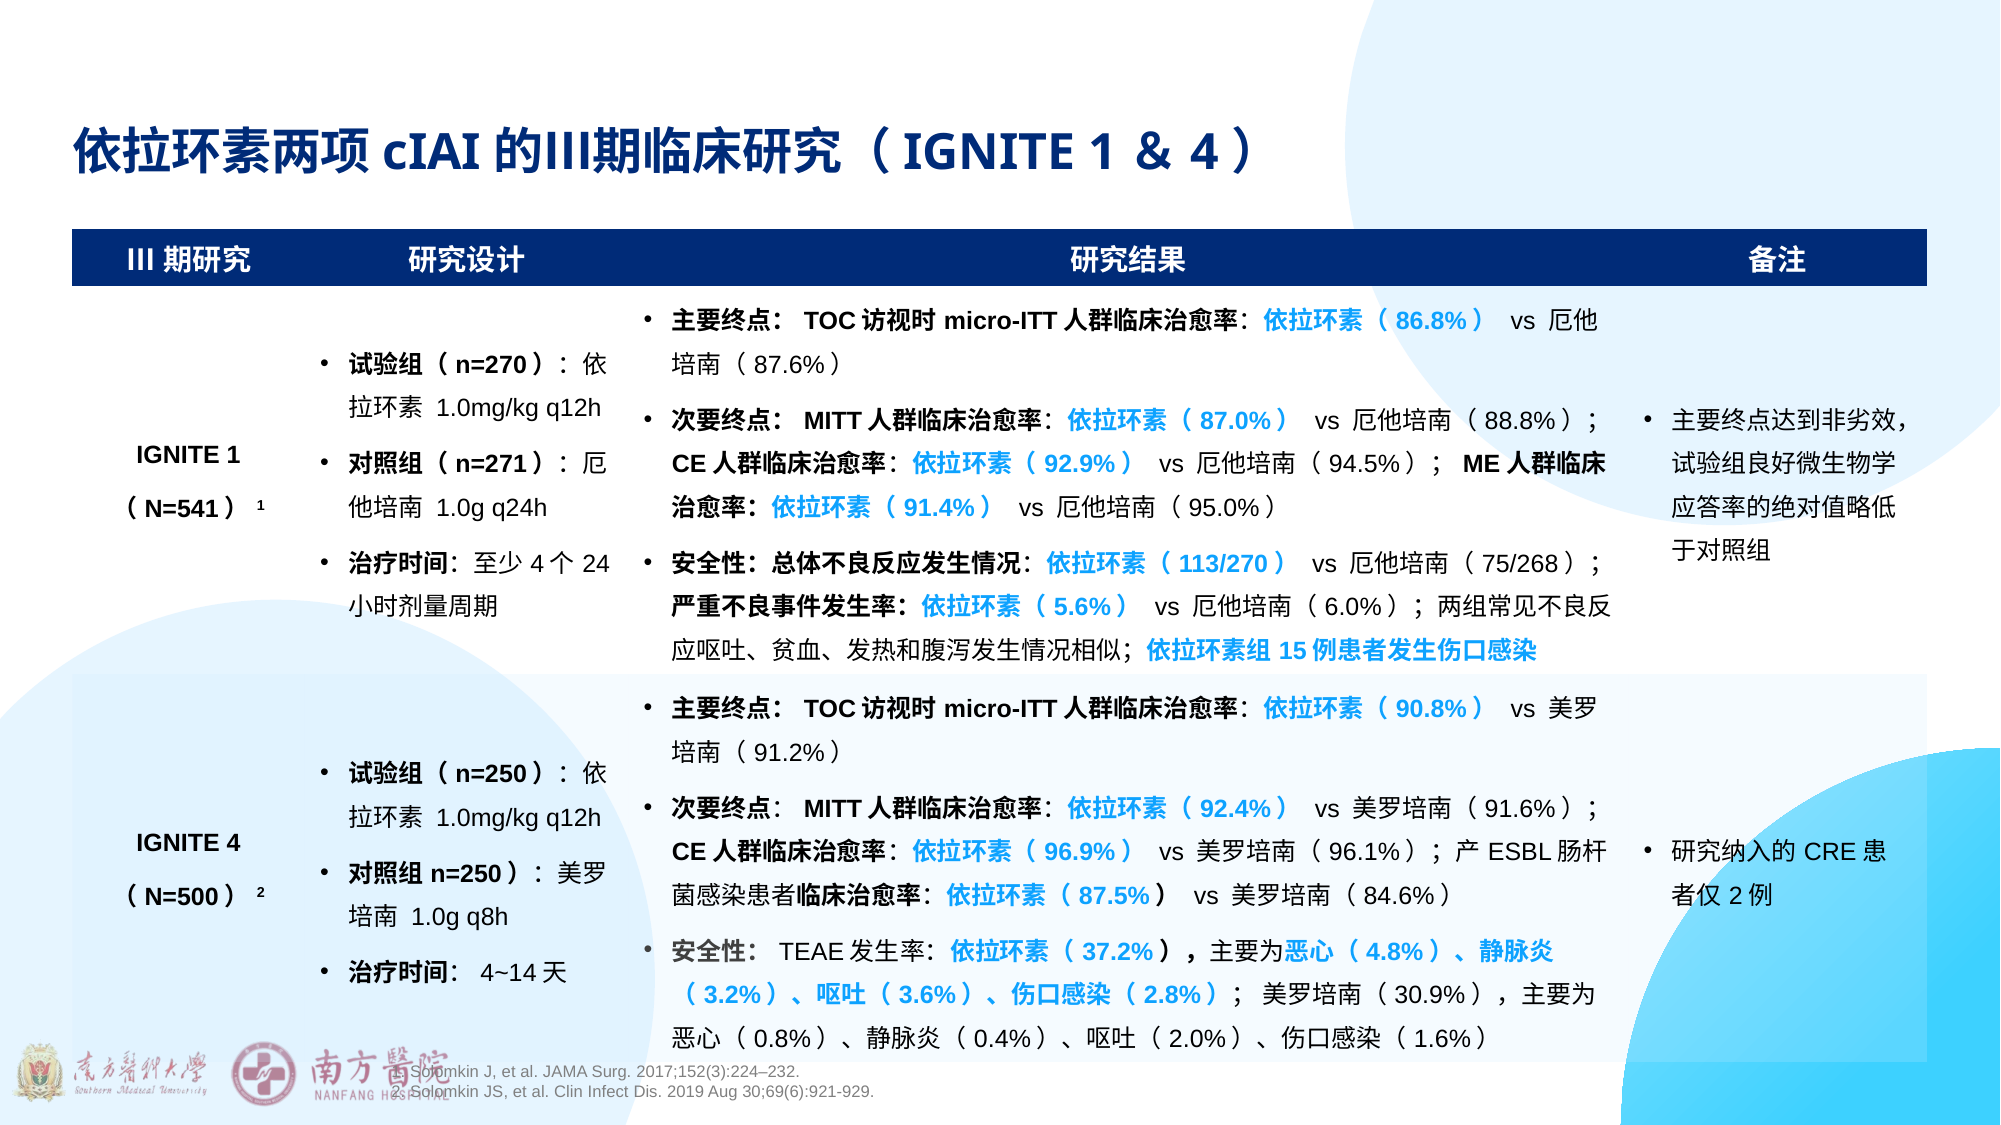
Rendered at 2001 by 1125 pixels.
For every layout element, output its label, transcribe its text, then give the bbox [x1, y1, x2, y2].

table_cell 研究纳入的CRE患者仅2例 [1628, 674, 1927, 1062]
text_box 1. Solomkin J, et al. JAMA Surg. 2017;152(3):224–232. 2. Solomkin JS, et al. Clin Infect Dis. 2019 Aug 30;69(6):921-929. [376, 1053, 1787, 1108]
table_cell 主要终点：TOC访视时micro-ITT人群临床治愈率：依拉环素（90.8%） vs 美罗培南（91.2%） 次要终点：MITT人群临床治愈率：依拉环素（92.4%） vs 美罗培南（91.6%）；CE人群临床治愈率：依拉环素（96.9%） vs 美罗培南（96.1%）；产ESBL肠杆菌感染患者临床治愈率：依拉环素（87.5%） vs 美罗培南（84.6%） 安全性：TEAE发生率：依拉环素（37.2%），主要为恶心（4.8%）、静脉炎（3.2%）、呕吐（3.6%）、伤口感染（2.8%）； 美罗培南（30.9%），主要为恶心（0.8%）、静脉炎（0.4%）、呕吐（2.0%）、伤口感染（1.6%） [628, 674, 1628, 1053]
table_cell 主要终点：TOC访视时micro-ITT人群临床治愈率：依拉环素（86.8%） vs 厄他培南（87.6%） 次要终点：MITT人群临床治愈率：依拉环素（87.0%） vs 厄他培南（88.8%）；CE人群临床治愈率：依拉环素（92.9%） vs 厄他培南（94.5%）；ME人群临床治愈率：依拉环素（91.4%） vs 厄他培南（95.0%） 安全性：总体不良反应发生情况：依拉环素（113/270） vs 厄他培南（75/268）；严重不良事件发生率：依拉环素（5.6%） vs 厄他培南（6.0%）；两组常见不良反应呕吐、贫血、发热和腹泻发生情况相似；依拉环素组15例患者发生伤口感染 [628, 286, 1628, 674]
table_cell 试验组（n=270）：依拉环素 1.0mg/kg q12h 对照组（n=271）：厄他培南 1.0g q24h 治疗时间：至少4个24小时剂量周期 [305, 286, 628, 674]
table_header 研究结果 [628, 229, 1628, 286]
table_cell 主要终点达到非劣效，试验组良好微生物学应答率的绝对值略低于对照组 [1628, 286, 1927, 674]
table_cell IGNITE 1 （N=541）1 [72, 286, 305, 674]
table_header 备注 [1628, 229, 1927, 286]
text_box [11, 1035, 467, 1117]
table_header 研究设计 [305, 229, 628, 286]
text_box 依拉环素两项cIAI的Ⅲ期临床研究（IGNITE 1＆4） [69, 124, 1670, 182]
table_cell 试验组（n=250）：依拉环素 1.0mg/kg q12h 对照组n=250）：美罗培南 1.0g q8h 治疗时间：4~14天 [305, 674, 628, 1062]
table_header Ⅲ期研究 [72, 229, 305, 286]
table_cell IGNITE 4 （N=500）2 [72, 674, 305, 1062]
